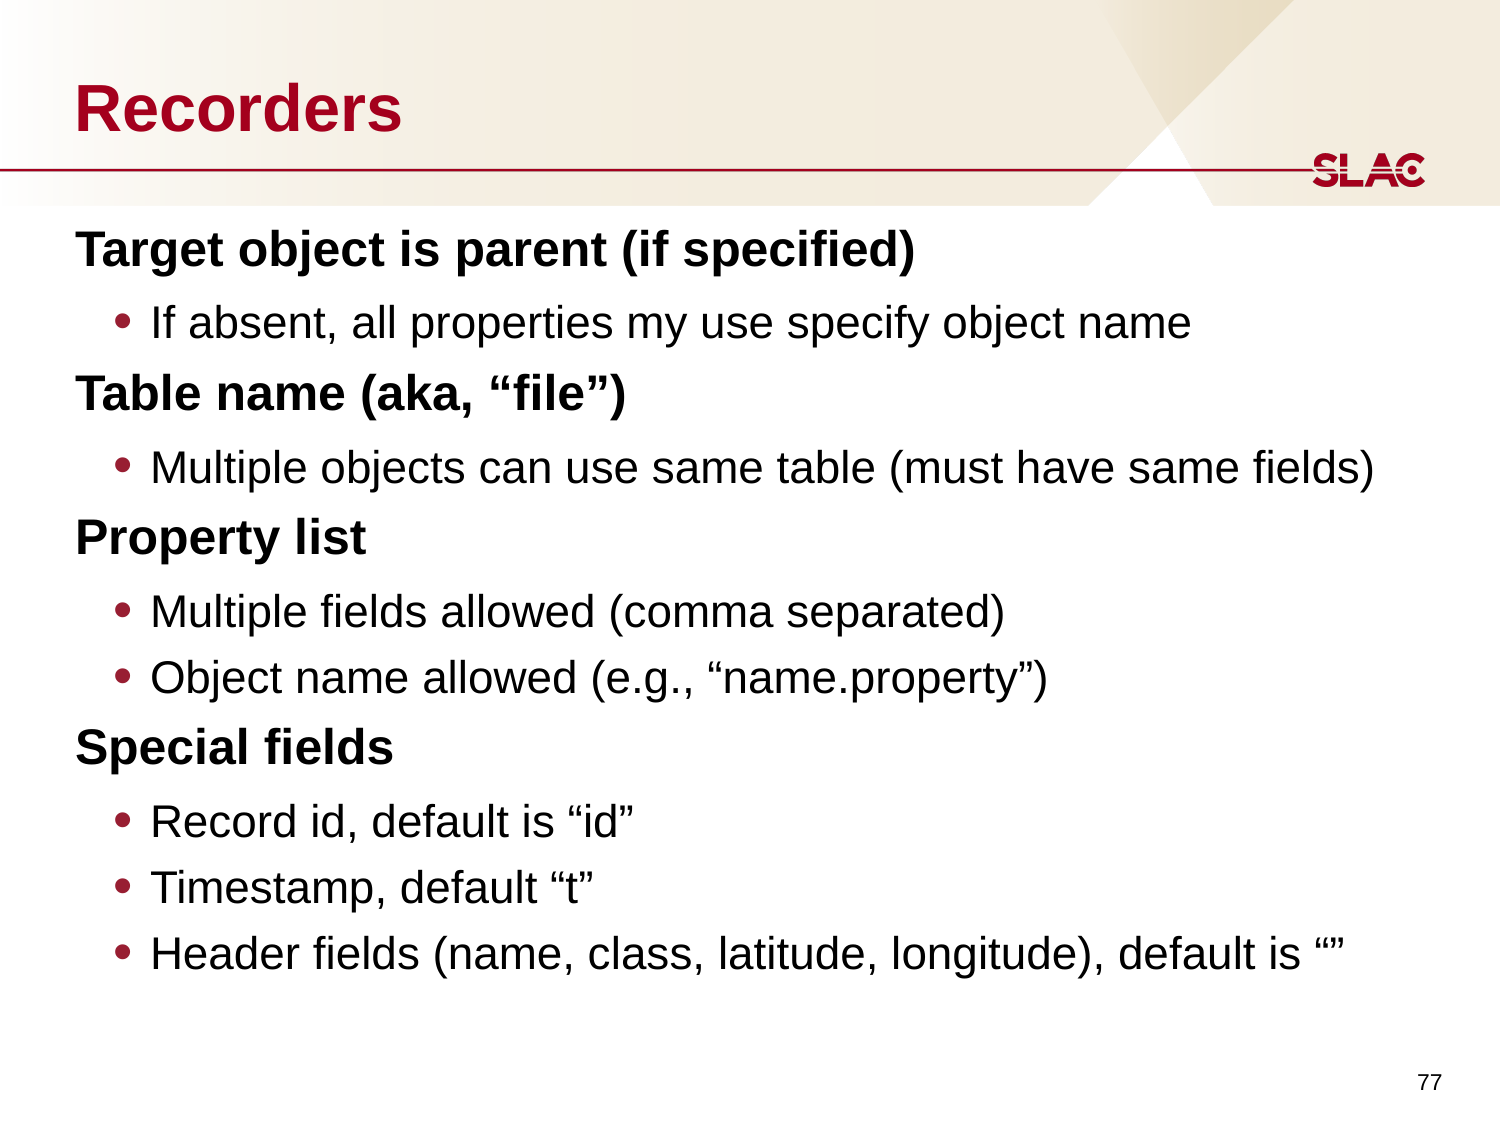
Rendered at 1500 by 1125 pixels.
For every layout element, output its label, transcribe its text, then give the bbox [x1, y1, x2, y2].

title Recorders [74, 21, 1404, 145]
list Target object is parent (if specified) If absent, all properties my use specify object name Table name (aka, “file”) Multiple objects can use same table (must have same fields) Property list Multiple fields allowed (comma separated) Object name allowed (e.g., “name.property”) Special fields Record id, default is “id” Timestamp, default “t” Header fields (name, class, latitude, longitude), default is “” [75, 203, 1406, 1035]
picture [0, 0, 1500, 206]
slide_number 77 [1405, 1036, 1458, 1125]
